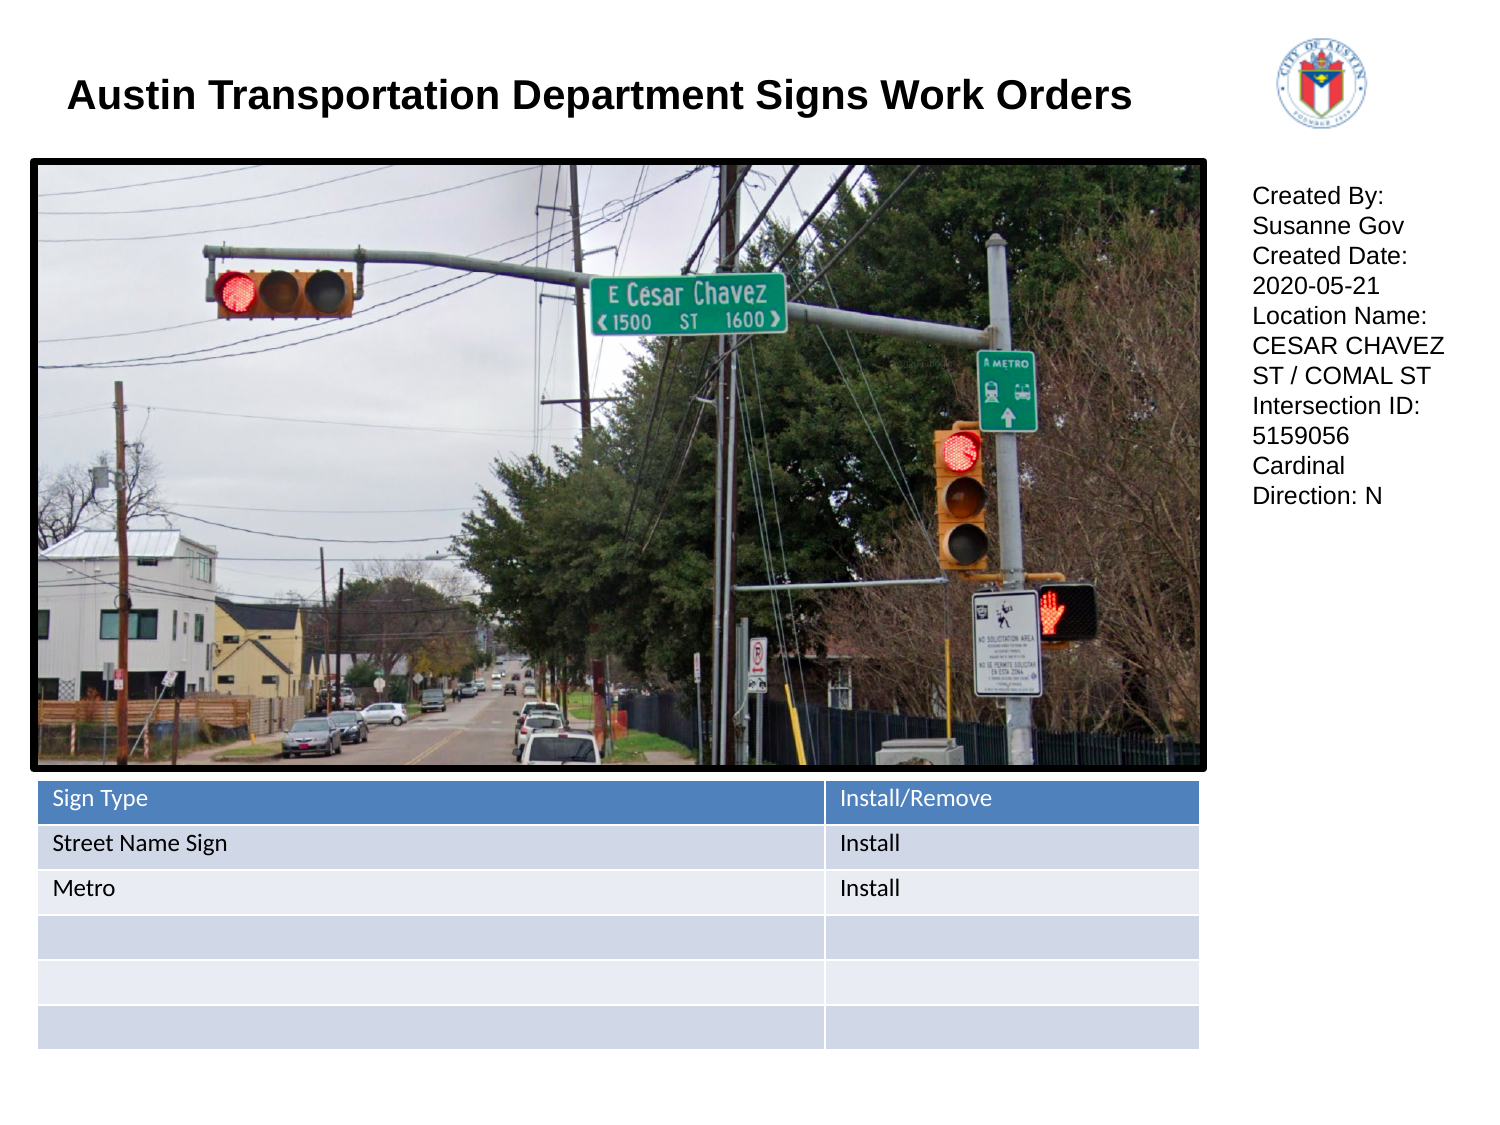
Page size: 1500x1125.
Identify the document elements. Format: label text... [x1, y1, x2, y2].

table_cell [38, 916, 824, 959]
table_cell [826, 1006, 1199, 1049]
table_cell Street Name Sign [38, 826, 824, 869]
text_box Austin Transportation Department Signs Work Orders [51, 60, 1149, 125]
text_box Created By: Susanne Gov Created Date: 2020-05-21 Location Name: CESAR CHAVEZ ST / COMAL ST Intersection ID: 5159056 Cardinal Direction: N [1237, 172, 1463, 517]
table_cell Install [826, 826, 1199, 869]
picture [1274, 37, 1369, 132]
table_header Install/Remove [826, 781, 1199, 824]
table_header Sign Type [38, 781, 824, 824]
table_cell [38, 1006, 824, 1049]
table_cell Install [826, 871, 1199, 914]
picture [37, 164, 1201, 766]
table_cell [826, 916, 1199, 959]
table_cell Metro [38, 871, 824, 914]
table_cell [38, 961, 824, 1004]
table_cell [826, 961, 1199, 1004]
